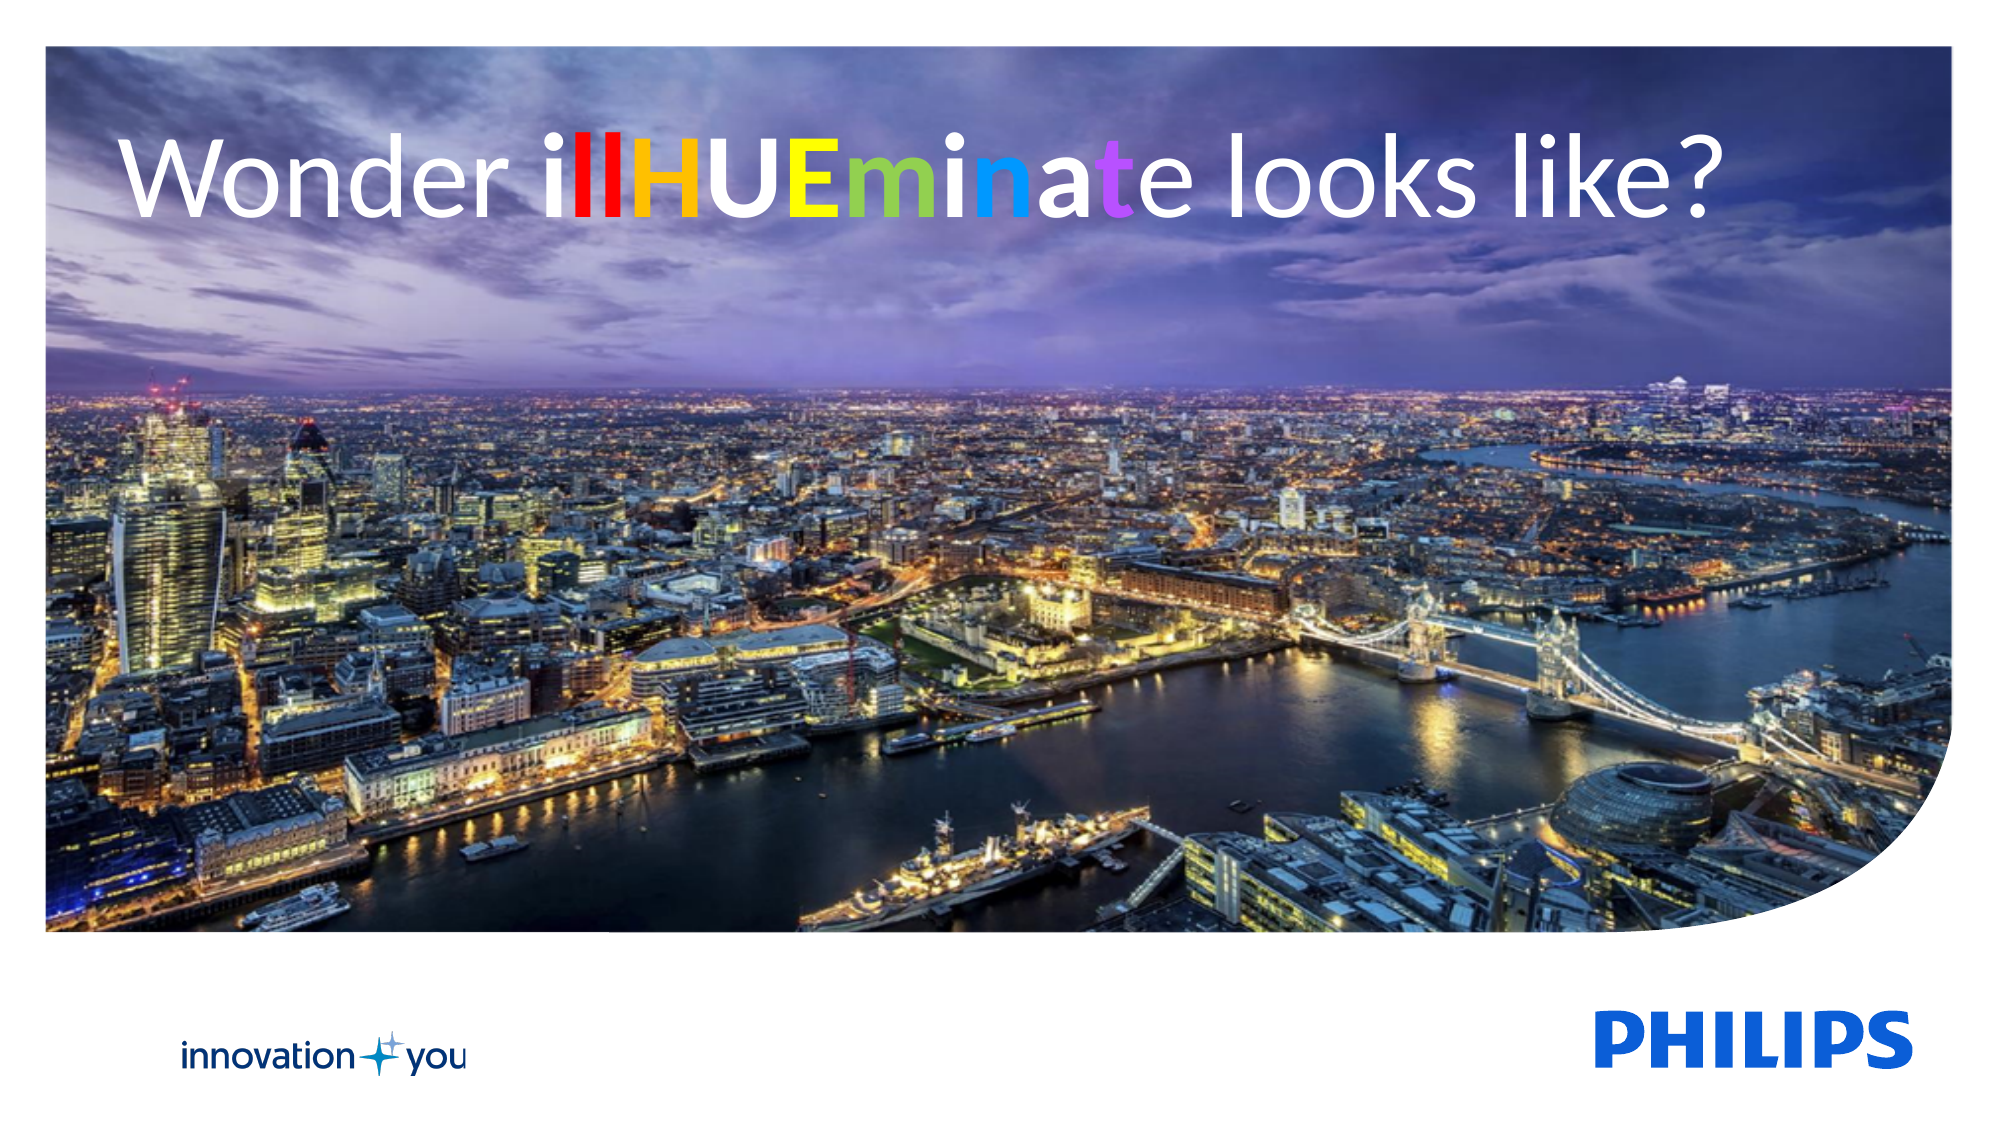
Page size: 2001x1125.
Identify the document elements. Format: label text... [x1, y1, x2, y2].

text_box Wonder illHUEminate looks like? [117, 113, 1900, 228]
picture [45, 46, 1958, 933]
